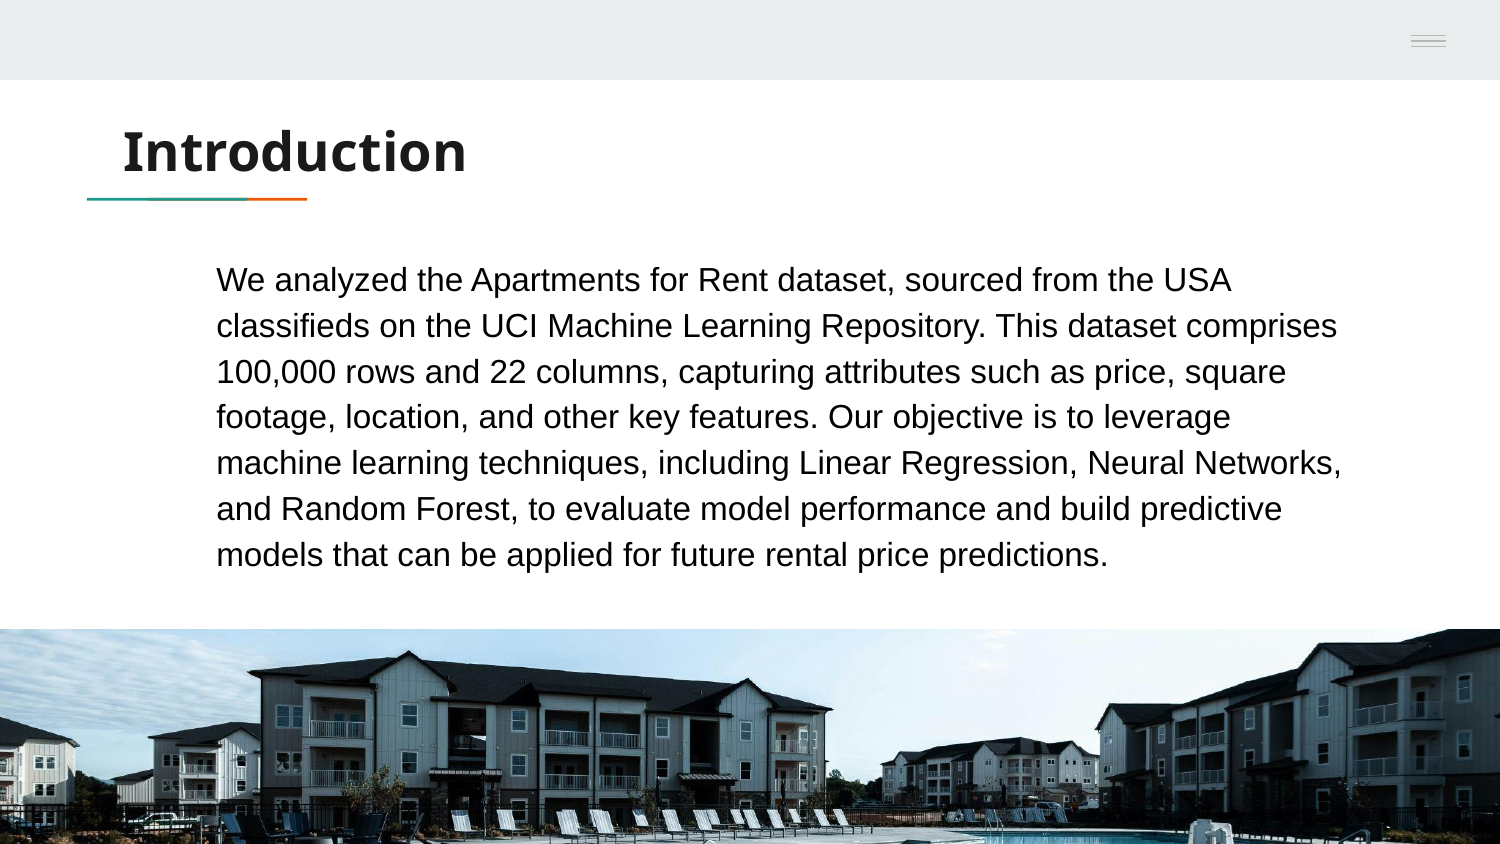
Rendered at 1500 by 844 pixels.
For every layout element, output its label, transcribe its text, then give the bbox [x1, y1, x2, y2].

title Introduction [108, 102, 1370, 191]
picture [0, 628, 1500, 844]
list We analyzed the Apartments for Rent dataset, sourced from the USA classifieds on the UCI Machine Learning Repository. This dataset comprises 100,000 rows and 22 columns, capturing attributes such as price, square footage, location, and other key features. Our objective is to leverage machine learning techniques, including Linear Regression, Neural Networks, and Random Forest, to evaluate model performance and build predictive models that can be applied for future rental price predictions. [201, 237, 1370, 576]
